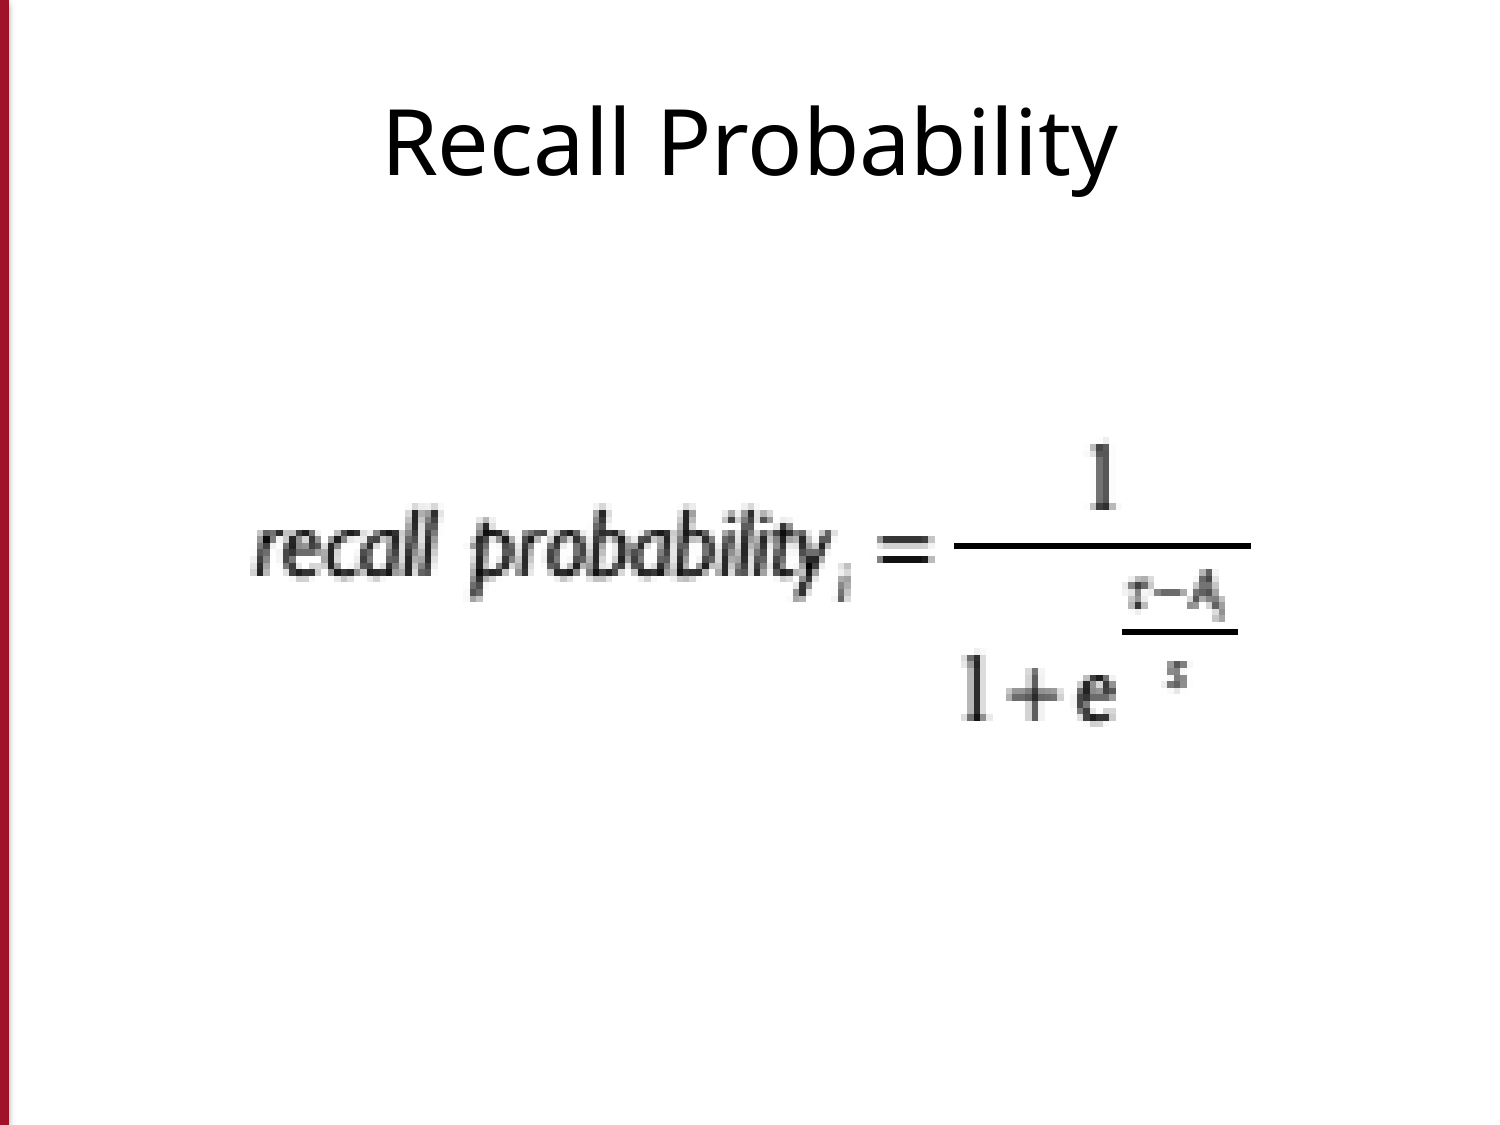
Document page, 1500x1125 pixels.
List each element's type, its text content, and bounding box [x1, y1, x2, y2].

title Recall Probability [75, 45, 1425, 233]
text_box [238, 404, 1259, 729]
